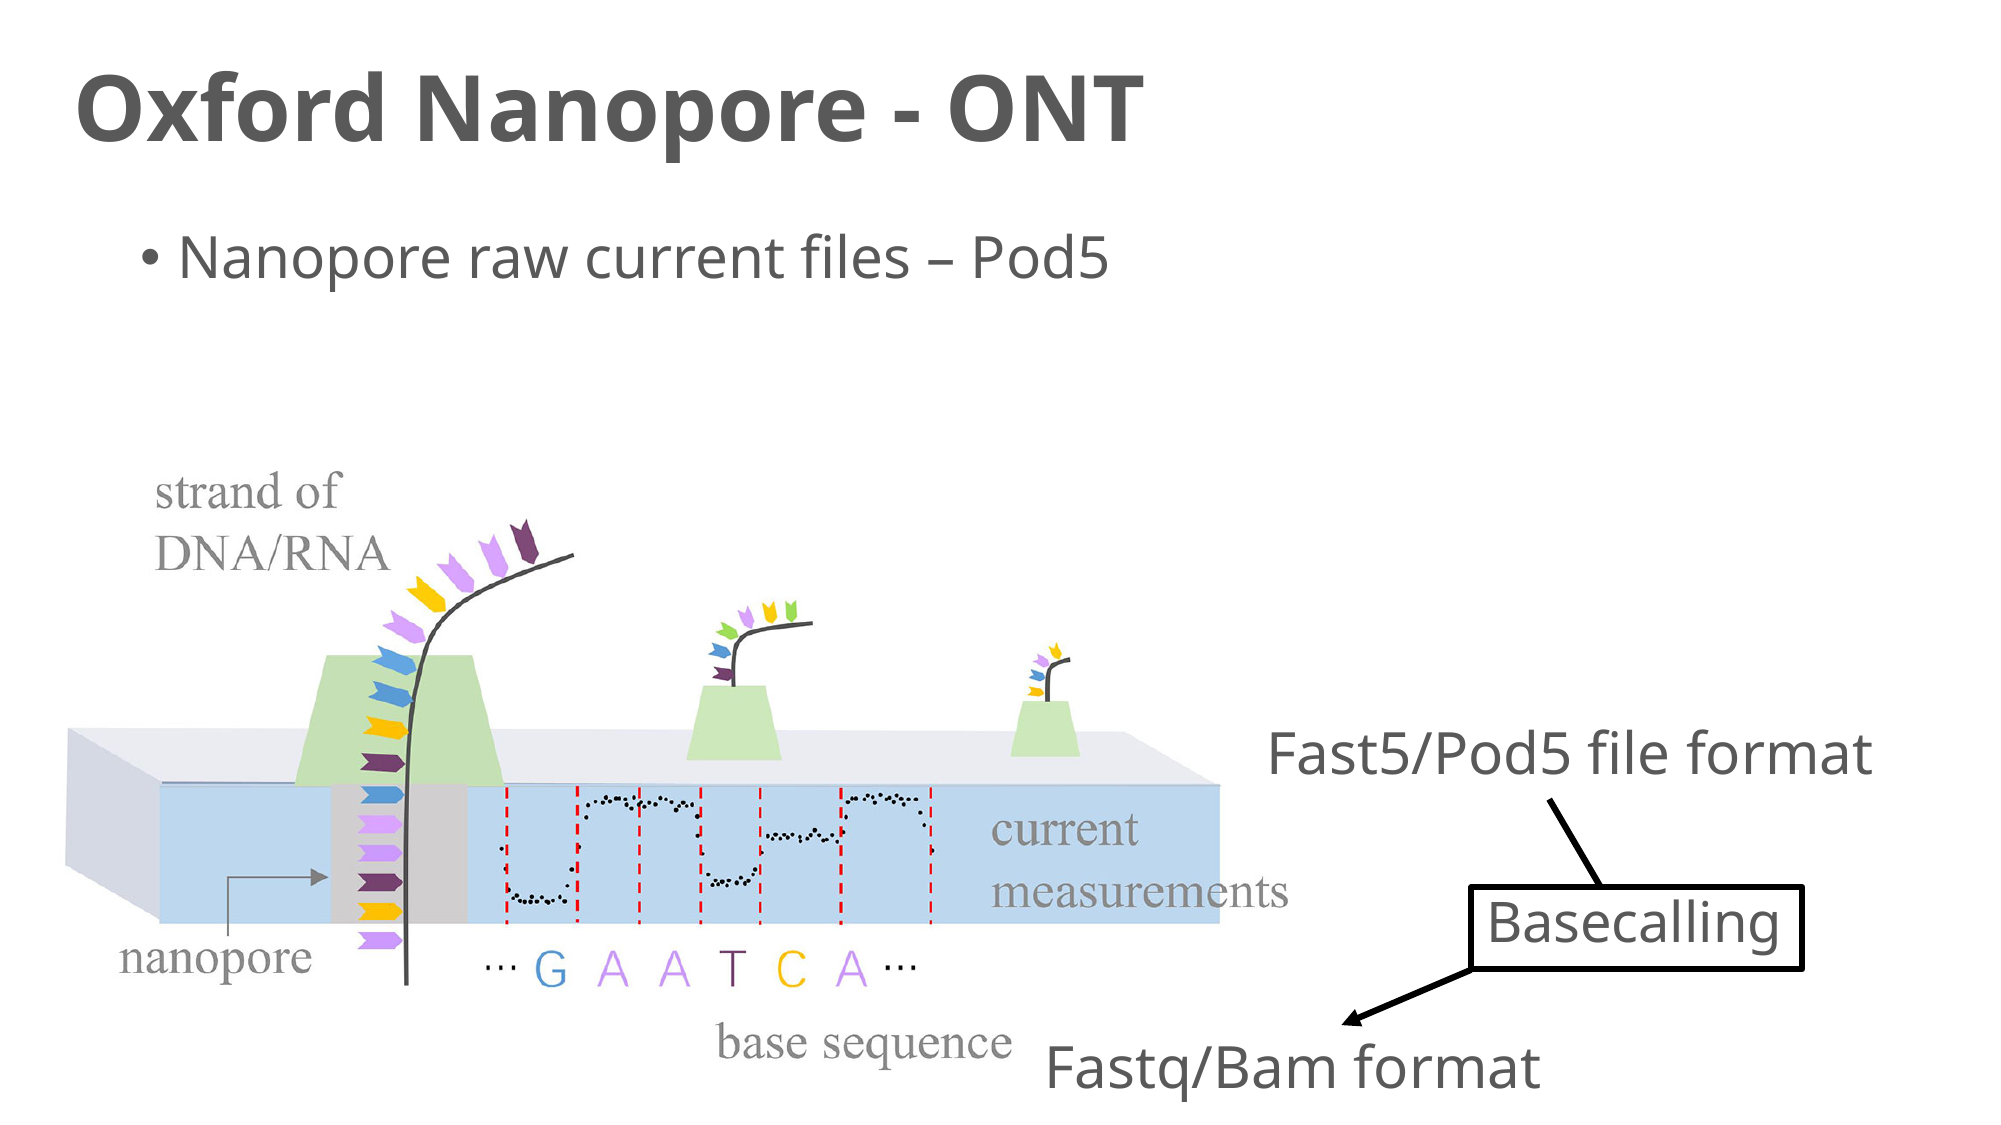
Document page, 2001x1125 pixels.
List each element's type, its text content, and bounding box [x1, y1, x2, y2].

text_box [1341, 969, 1471, 1026]
text_box Fast5/Pod5 file format [1289, 717, 2000, 825]
picture [58, 470, 1289, 1071]
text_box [1549, 799, 1601, 888]
text_box Fastq/Bam format [1029, 1030, 1656, 1125]
list Nanopore raw current files – Pod5 [125, 220, 1850, 329]
text_box Basecalling [1471, 887, 1803, 970]
title Oxford Nanopore - ONT [58, 3, 2000, 221]
